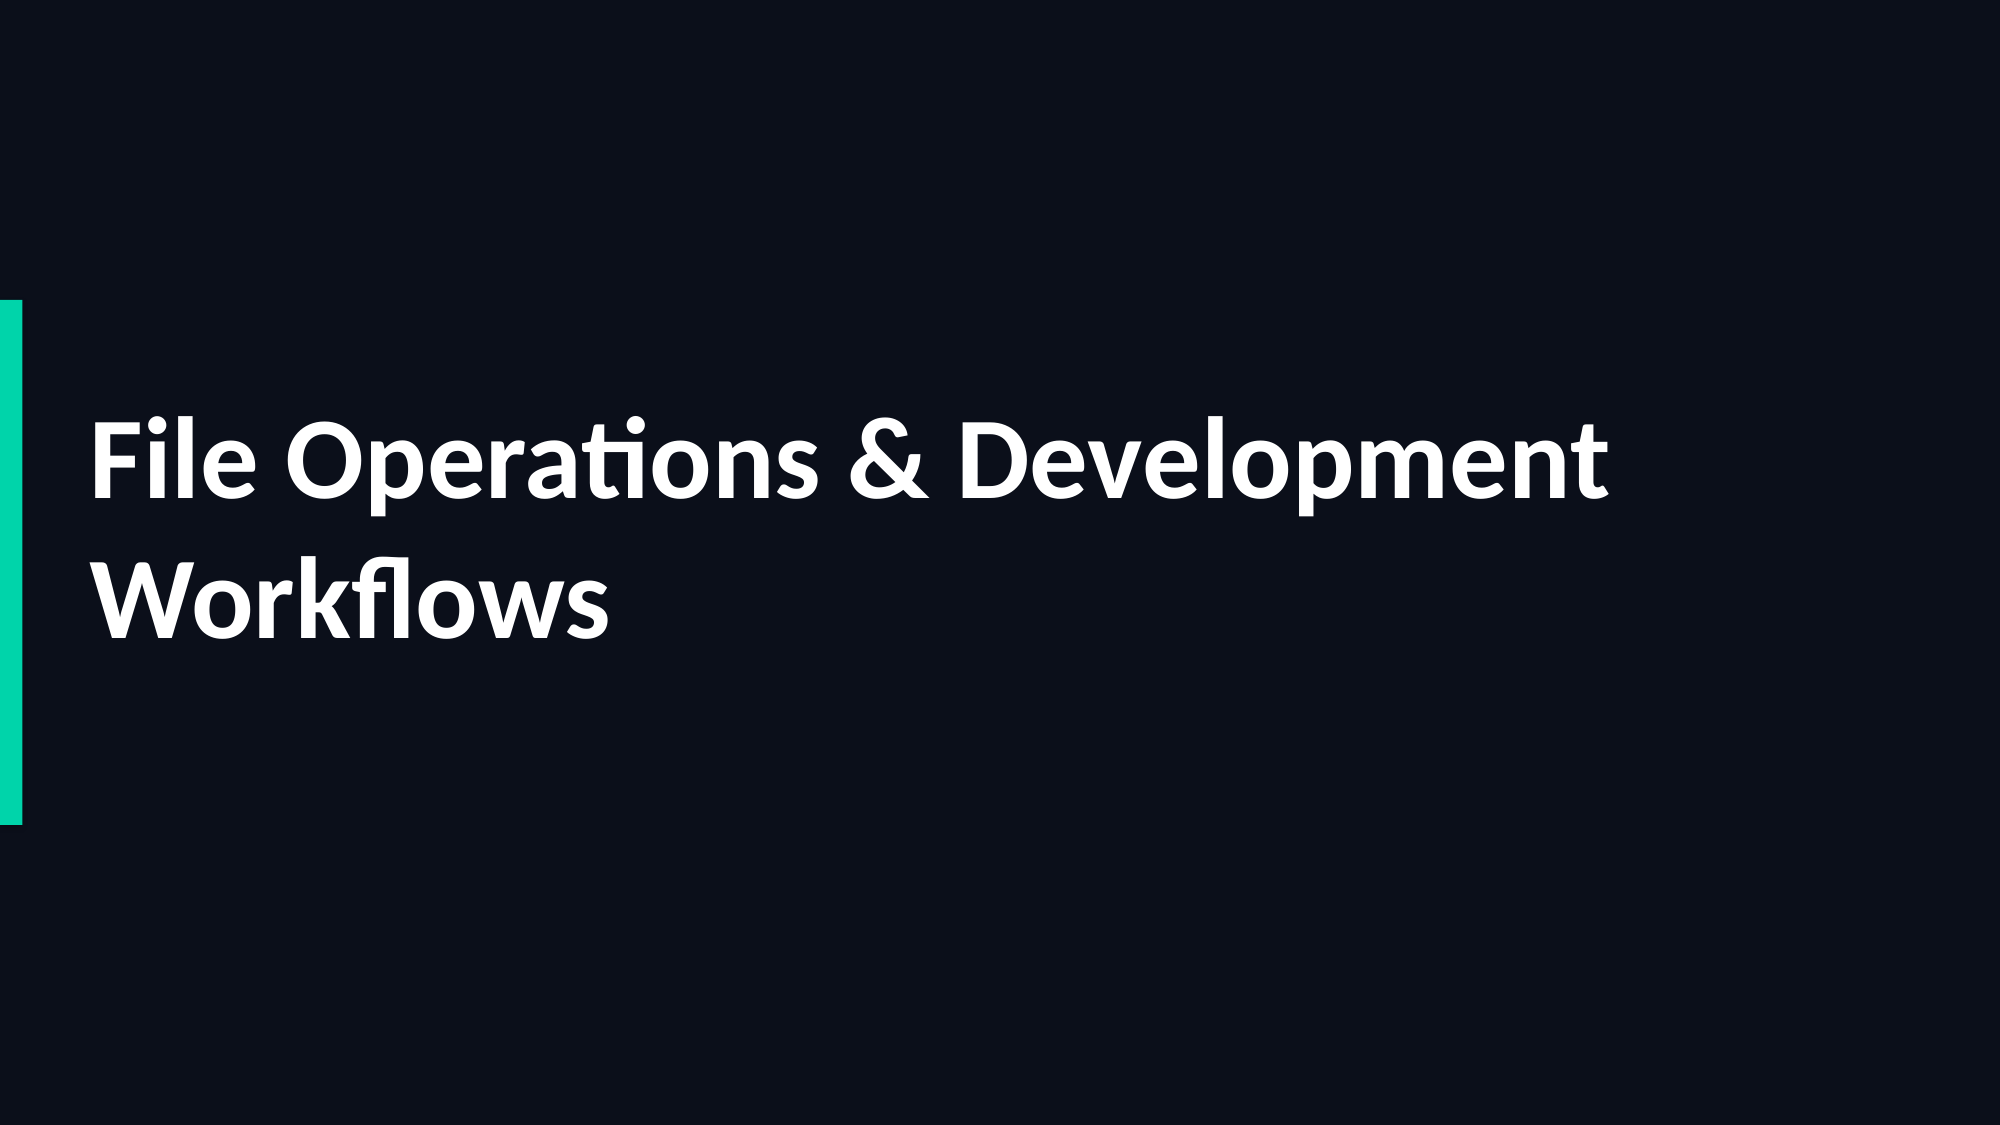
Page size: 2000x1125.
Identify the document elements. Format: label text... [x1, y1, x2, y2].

text_box File Operations & Development Workflows [74, 374, 1925, 670]
text_box [0, 299, 23, 826]
